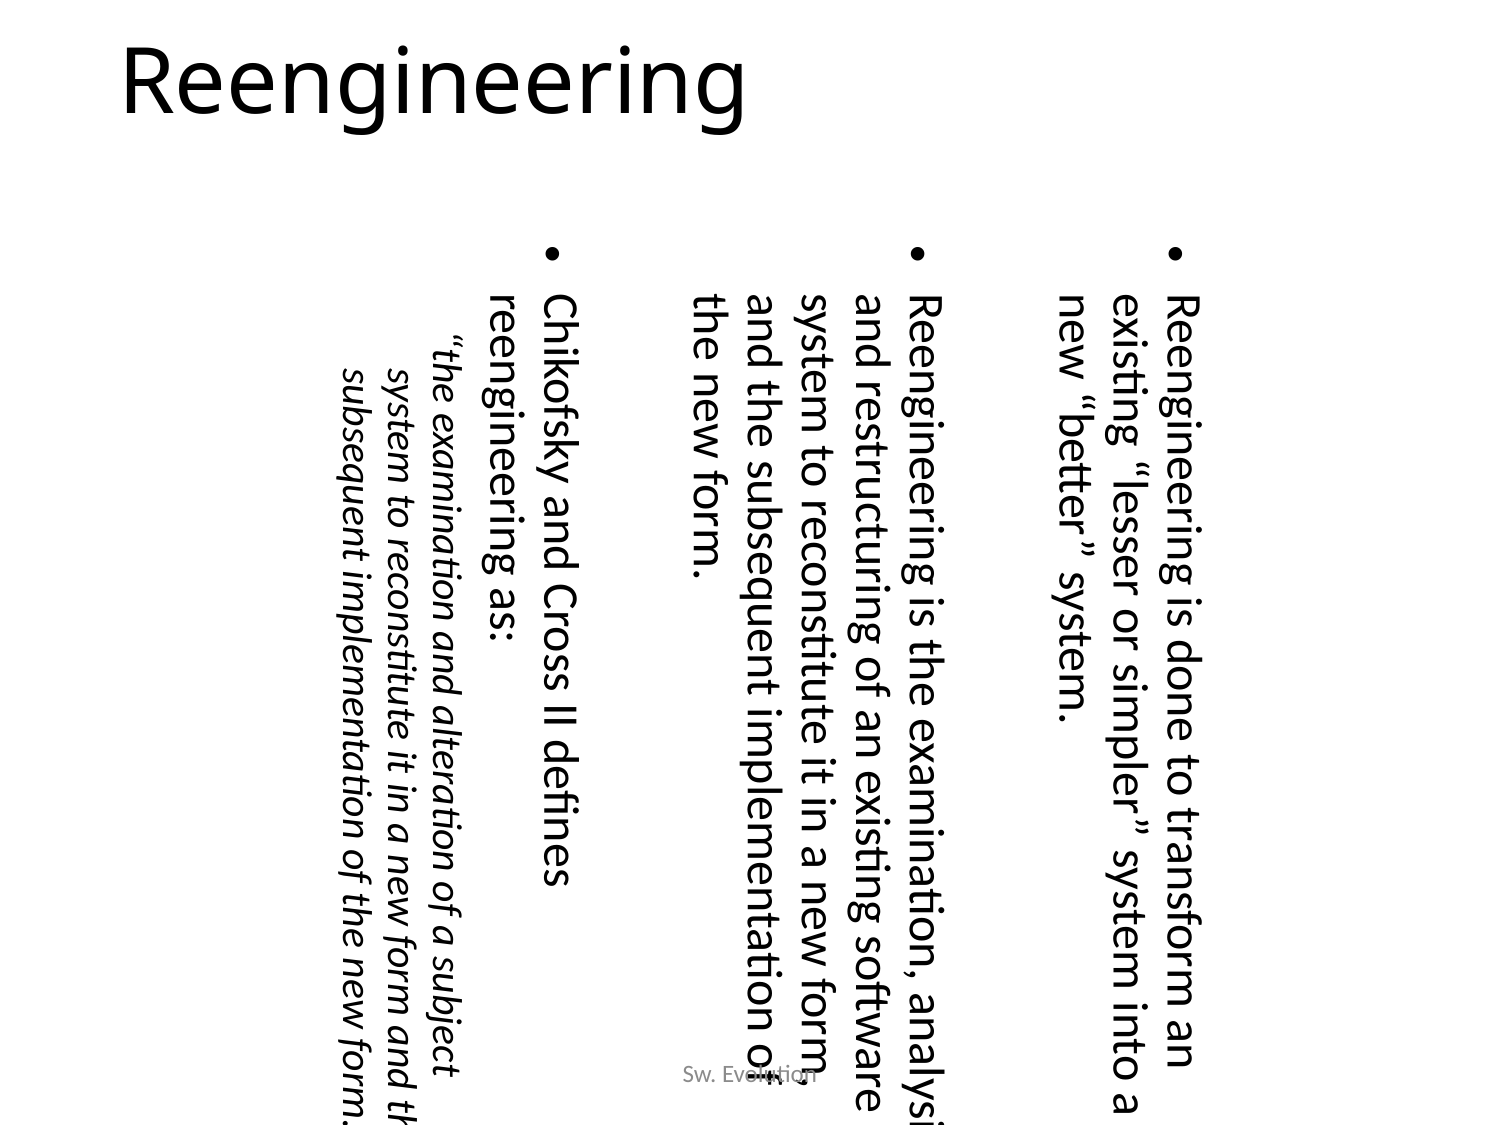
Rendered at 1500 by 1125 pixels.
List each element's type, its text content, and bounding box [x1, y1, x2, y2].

footer Sw. Evolution [496, 1042, 1004, 1103]
list Reengineering is done to transform an existing “lesser or simpler” system into a new “better” system. Reengineering is the examination, analysis and restructuring of an existing software system to reconstitute it in a new form, and the subsequent implementation of the new form. Chikofsky and Cross II defines reengineering as: “the examination and alteration of a subject system to reconstitute it in a new form and the subsequent implementation of the new form.” [27, 240, 1473, 1125]
title Reengineering [103, 0, 1397, 169]
